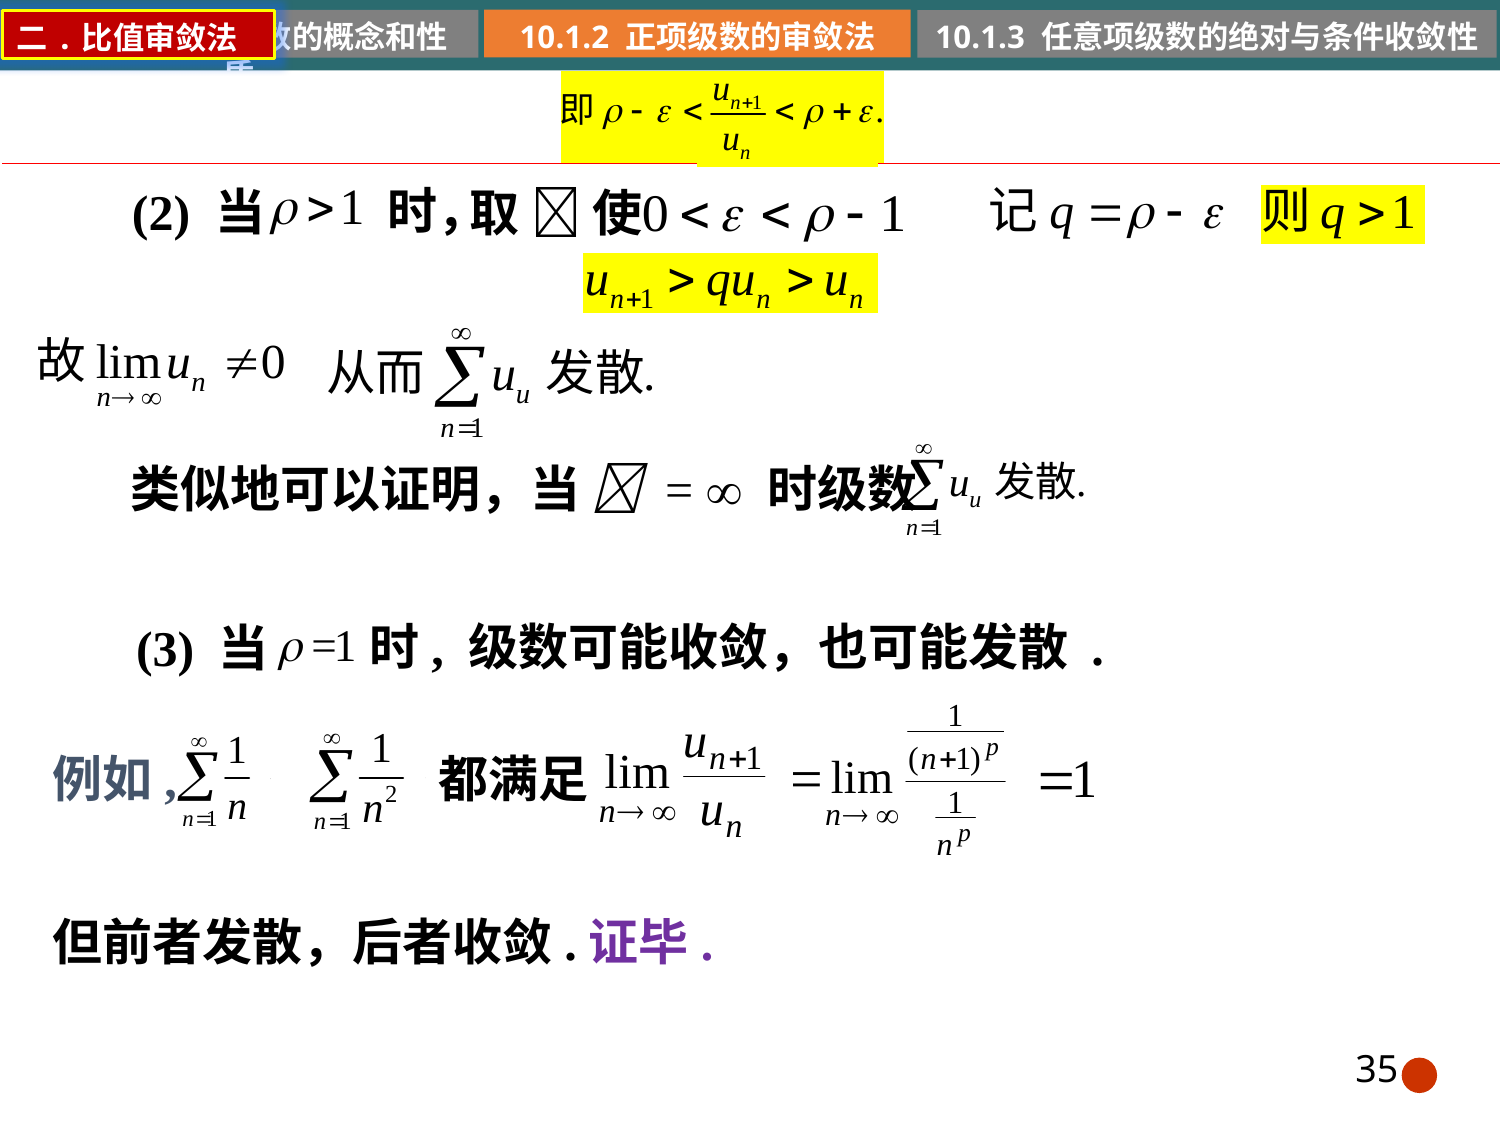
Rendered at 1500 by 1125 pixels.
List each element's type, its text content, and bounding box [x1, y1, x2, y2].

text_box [639, 191, 918, 246]
text_box 但前者发散，后者收敛. [37, 902, 574, 978]
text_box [273, 626, 355, 676]
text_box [786, 698, 1008, 858]
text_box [175, 727, 271, 830]
text_box 例如, [37, 740, 175, 816]
text_box (2) 当 [117, 173, 330, 249]
text_box (3) 当 [121, 609, 347, 685]
text_box 都满足 [426, 740, 595, 816]
text_box 证毕. [574, 902, 729, 978]
text_box 10.1.3 任意项级数的绝对与条件收敛性 [917, 10, 1497, 58]
text_box 10.1.1 常数项级数的概念和性质 [289, 9, 479, 58]
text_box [1032, 756, 1094, 800]
text_box 类似地可以证明，当  =  时级数 [115, 450, 887, 526]
text_box 10.1.2 正项级数的审敛法 [484, 9, 911, 58]
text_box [324, 315, 656, 442]
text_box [306, 723, 426, 834]
text_box 取  使 [455, 174, 658, 249]
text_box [595, 715, 768, 841]
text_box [34, 334, 299, 412]
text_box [583, 253, 879, 314]
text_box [887, 433, 1087, 540]
text_box [1401, 1057, 1438, 1094]
text_box 时， [372, 172, 497, 247]
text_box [265, 184, 363, 241]
text_box [286, 0, 1500, 71]
text_box 时, 级数可能收敛，也可能发散 . [354, 607, 1252, 683]
text_box 二.比值审敛法 [2, 10, 275, 59]
text_box 绝对收敛，则它的任意一个重排也绝对收敛 [0, 58, 279, 63]
slide_number 35 [1340, 1037, 1481, 1113]
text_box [986, 183, 1241, 245]
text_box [561, 70, 884, 163]
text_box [1261, 185, 1426, 245]
